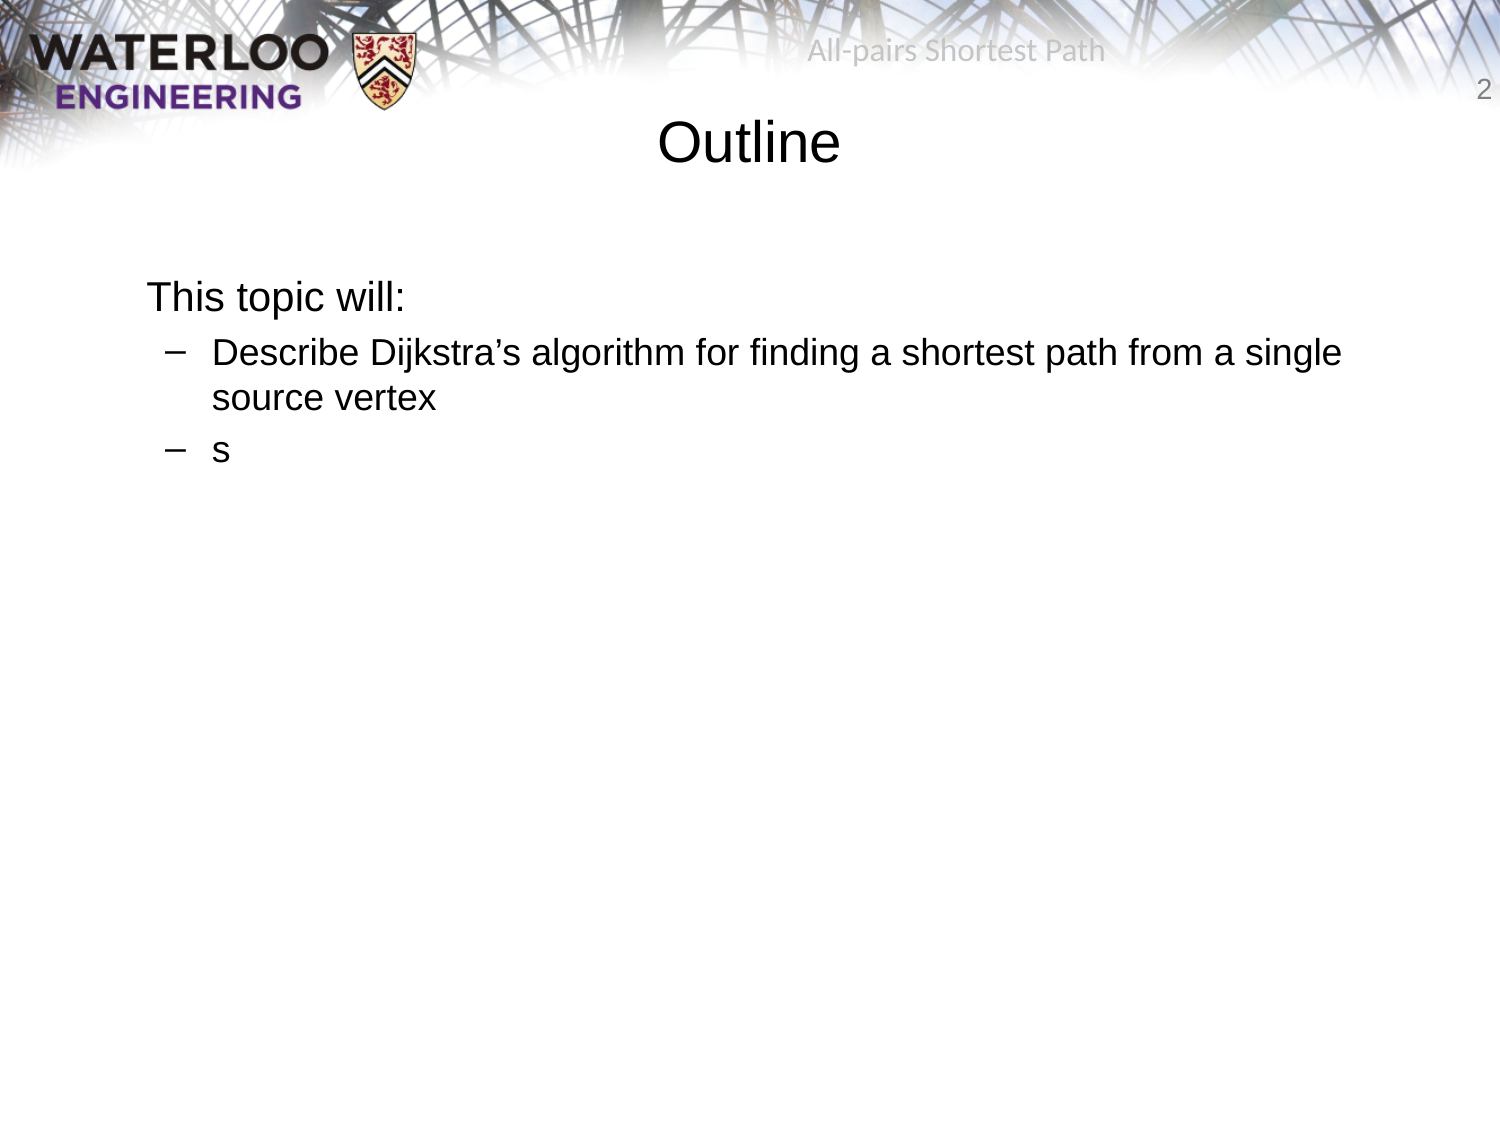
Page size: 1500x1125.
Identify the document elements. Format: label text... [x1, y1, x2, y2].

footer All-pairs Shortest Path [478, 18, 1436, 79]
title Outline [74, 44, 1426, 233]
picture [0, 0, 1500, 1125]
list This topic will: Describe Dijkstra’s algorithm for finding a shortest path from a single source vertex s [74, 262, 1426, 1006]
